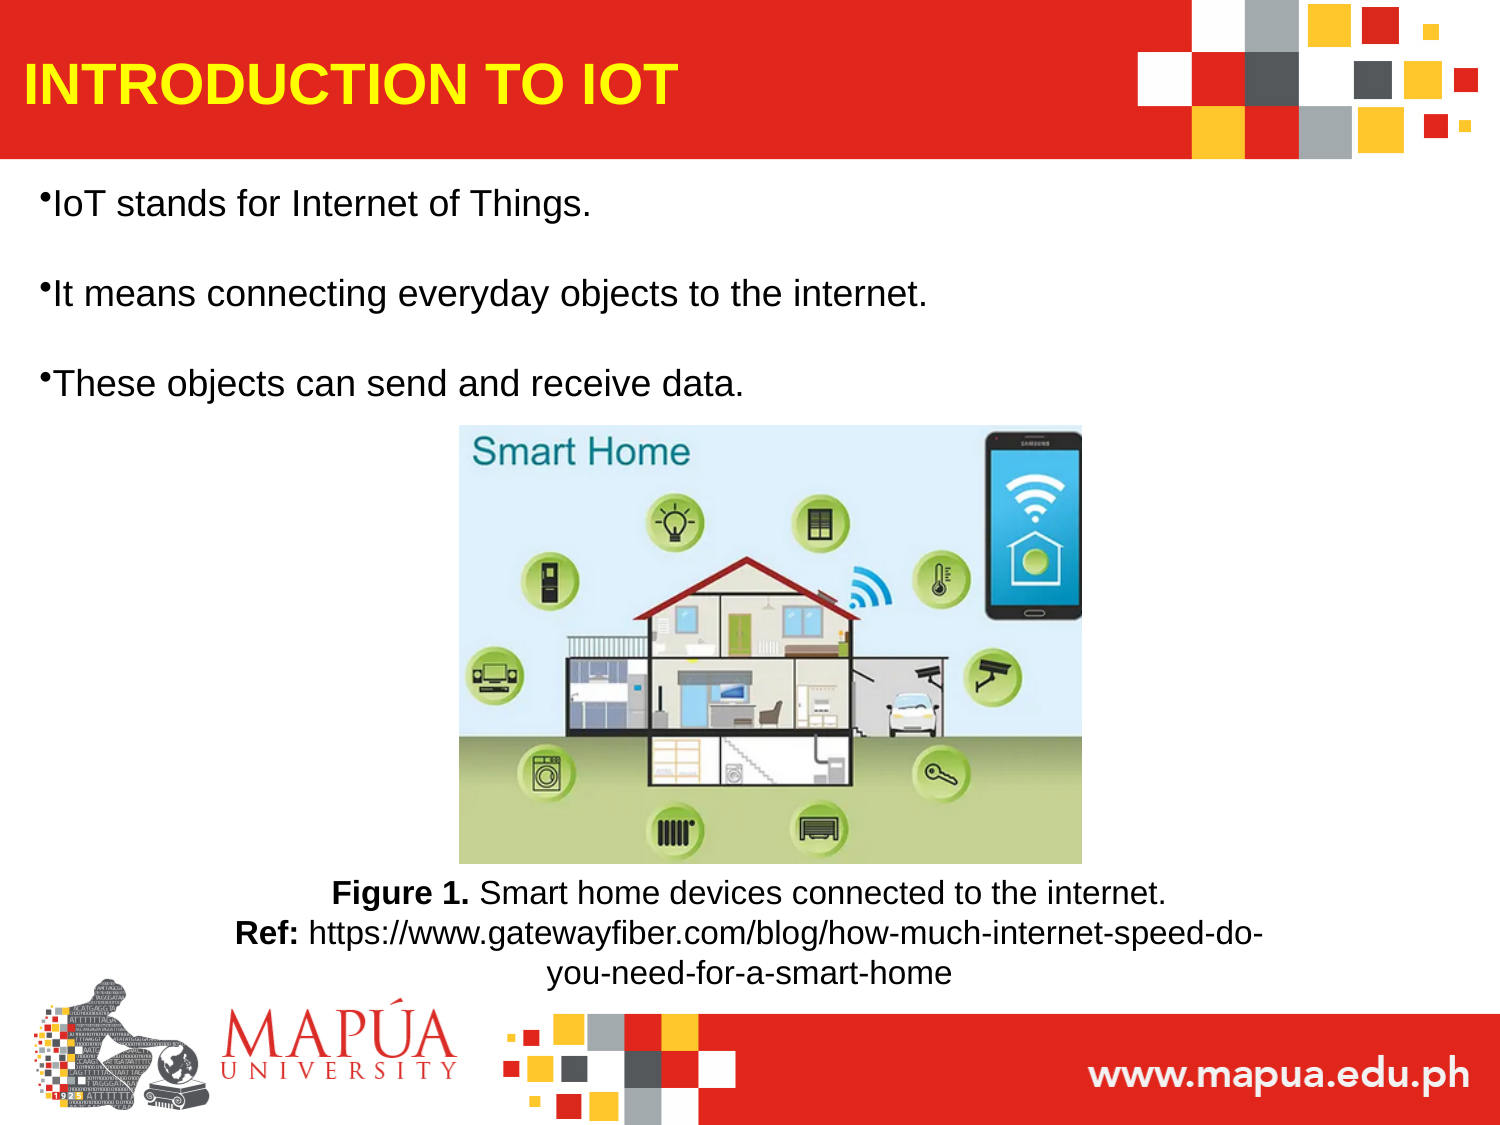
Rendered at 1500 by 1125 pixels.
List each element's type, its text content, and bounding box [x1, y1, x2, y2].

text_box Figure 1. Smart home devices connected to the internet. Ref: https://www.gatewayfiber.com/blog/how-much-internet-speed-do-you-need-for-a-smart-home [220, 863, 1280, 999]
title INTRODUCTION TO IOT [0, 0, 833, 125]
picture [0, 0, 1500, 1125]
text_box IoT stands for Internet of Things. It means connecting everyday objects to the internet. These objects can send and receive data. [24, 126, 1476, 412]
